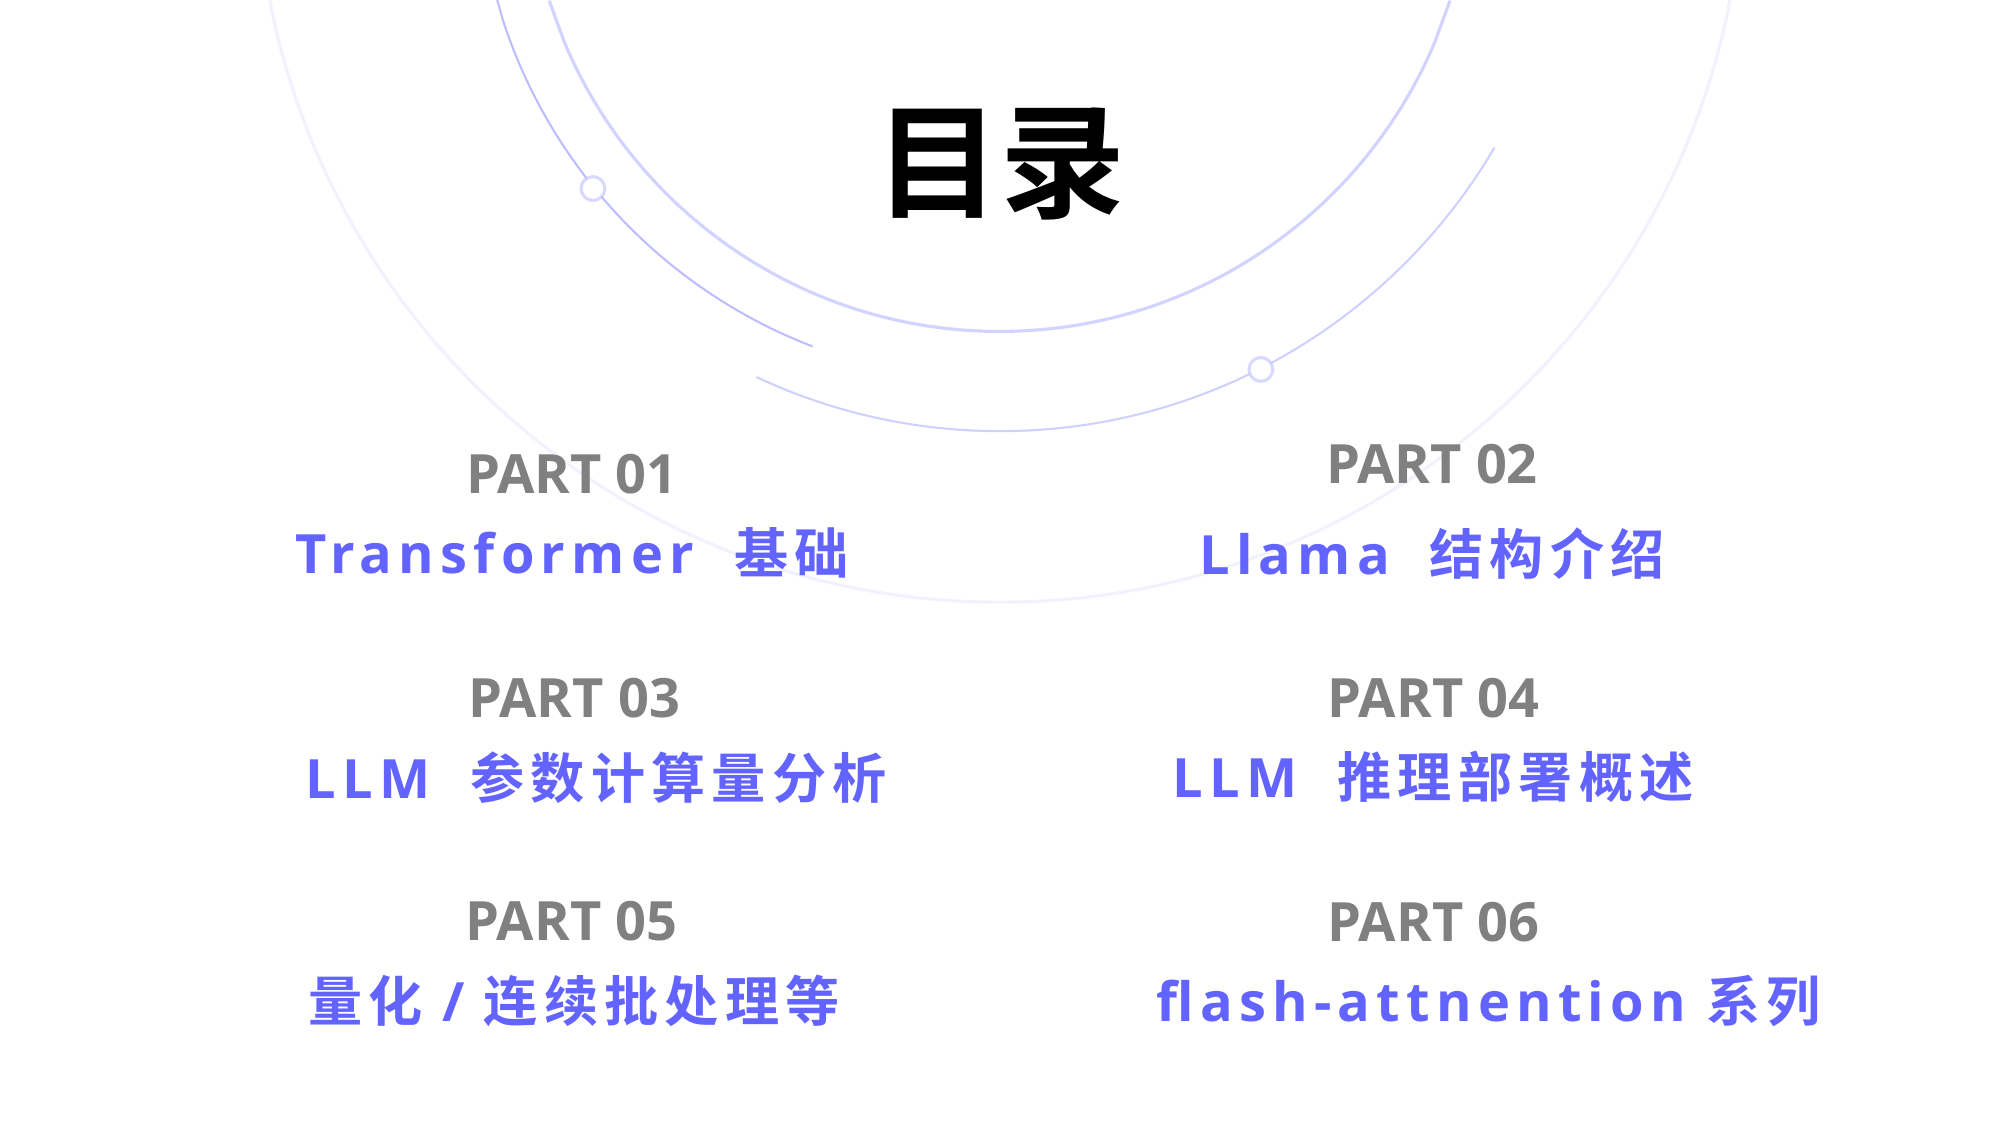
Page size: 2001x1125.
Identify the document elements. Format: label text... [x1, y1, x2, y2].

text_box 量化/连续批处理等 [285, 967, 864, 1068]
text_box PART 03 [285, 654, 864, 738]
text_box PART 01 [282, 430, 862, 514]
text_box Llama 结构介绍 [1142, 520, 1722, 621]
title 目录 [763, 70, 1237, 248]
text_box flash-attnention系列 [1144, 967, 1834, 1068]
text_box PART 06 [1144, 878, 1724, 961]
text_box Transformer 基础 [282, 519, 862, 621]
text_box PART 04 [1144, 654, 1724, 738]
text_box LLM 推理部署概述 [1144, 743, 1723, 845]
text_box LLM 参数计算量分析 [285, 743, 909, 845]
text_box PART 05 [282, 877, 861, 961]
text_box PART 02 [1142, 420, 1722, 504]
